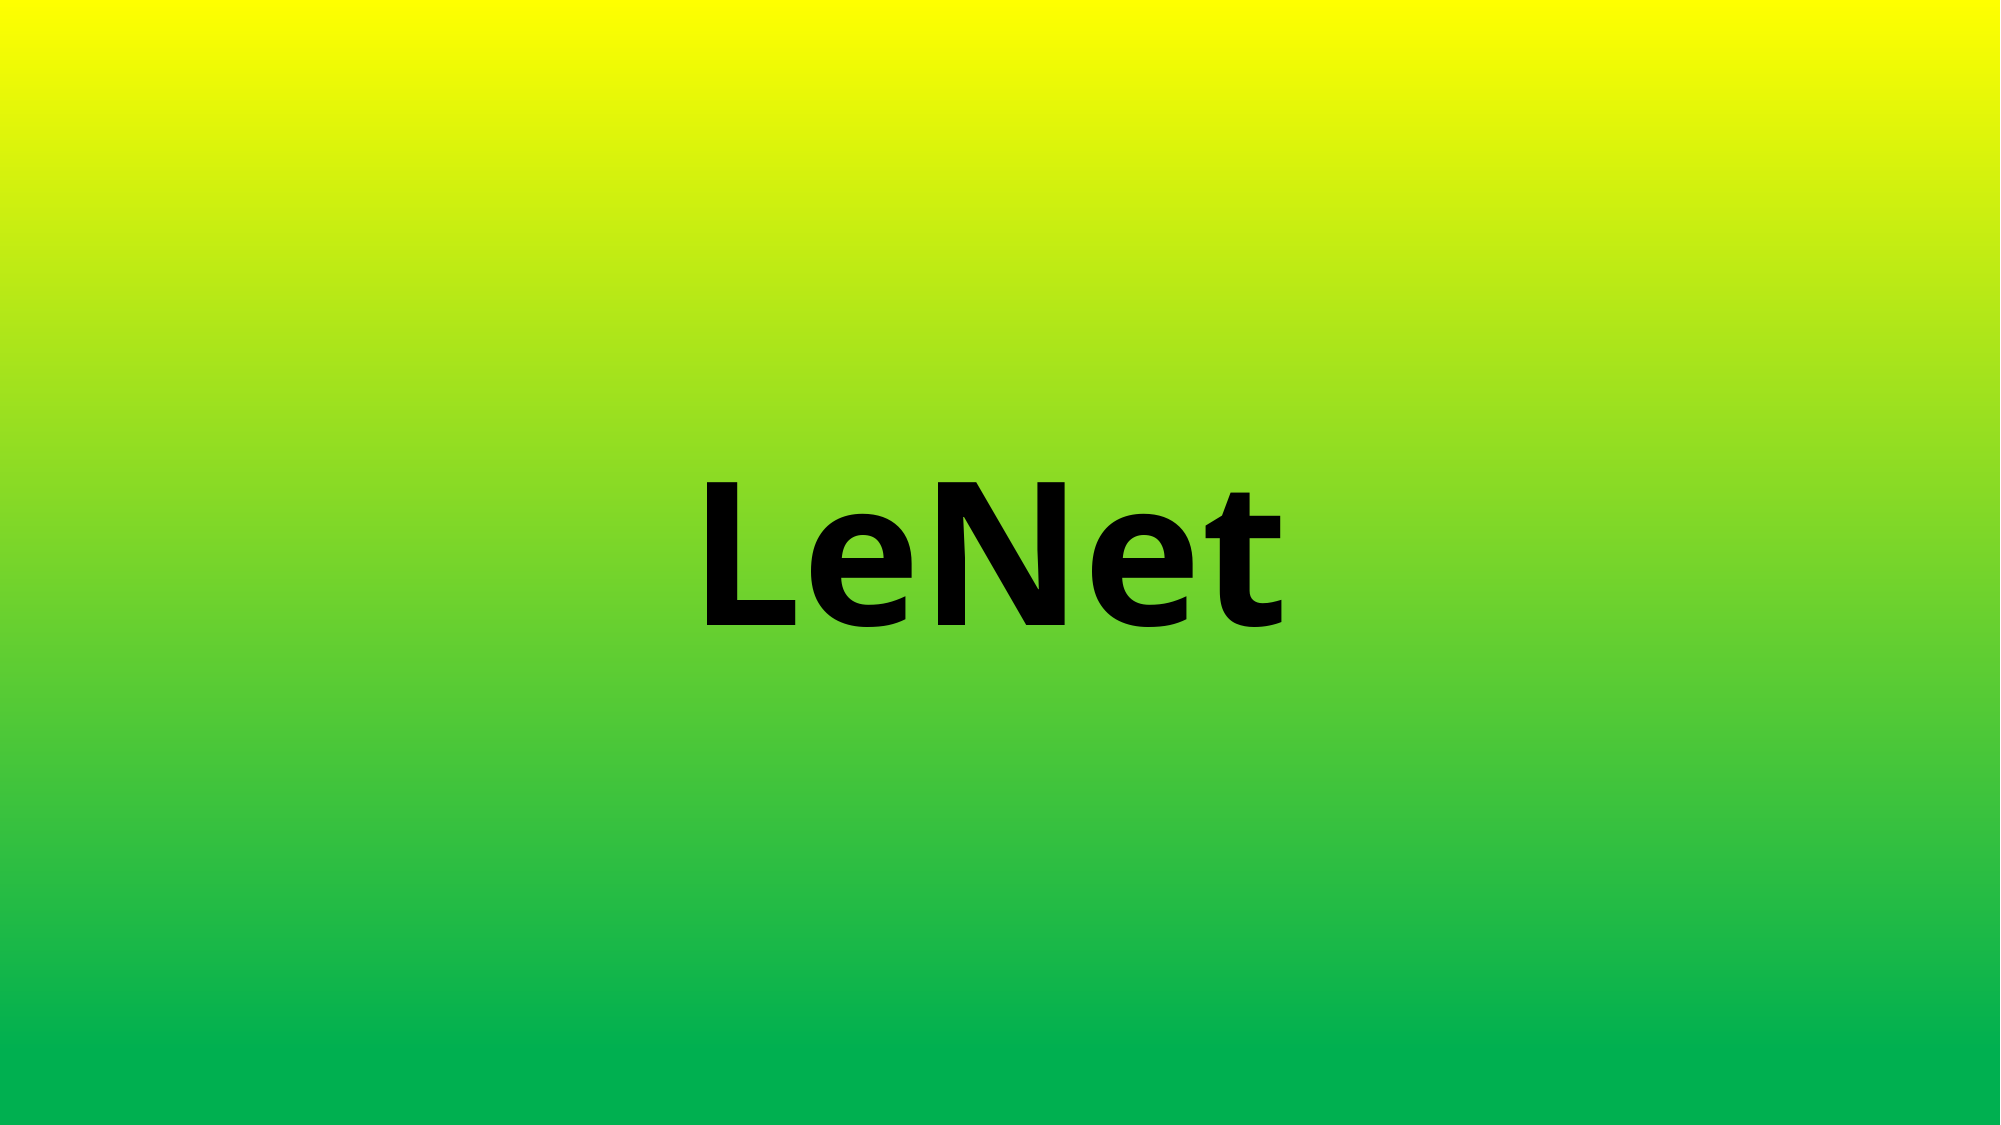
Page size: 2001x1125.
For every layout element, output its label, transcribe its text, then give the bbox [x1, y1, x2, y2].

title LeNet [126, 452, 1852, 670]
